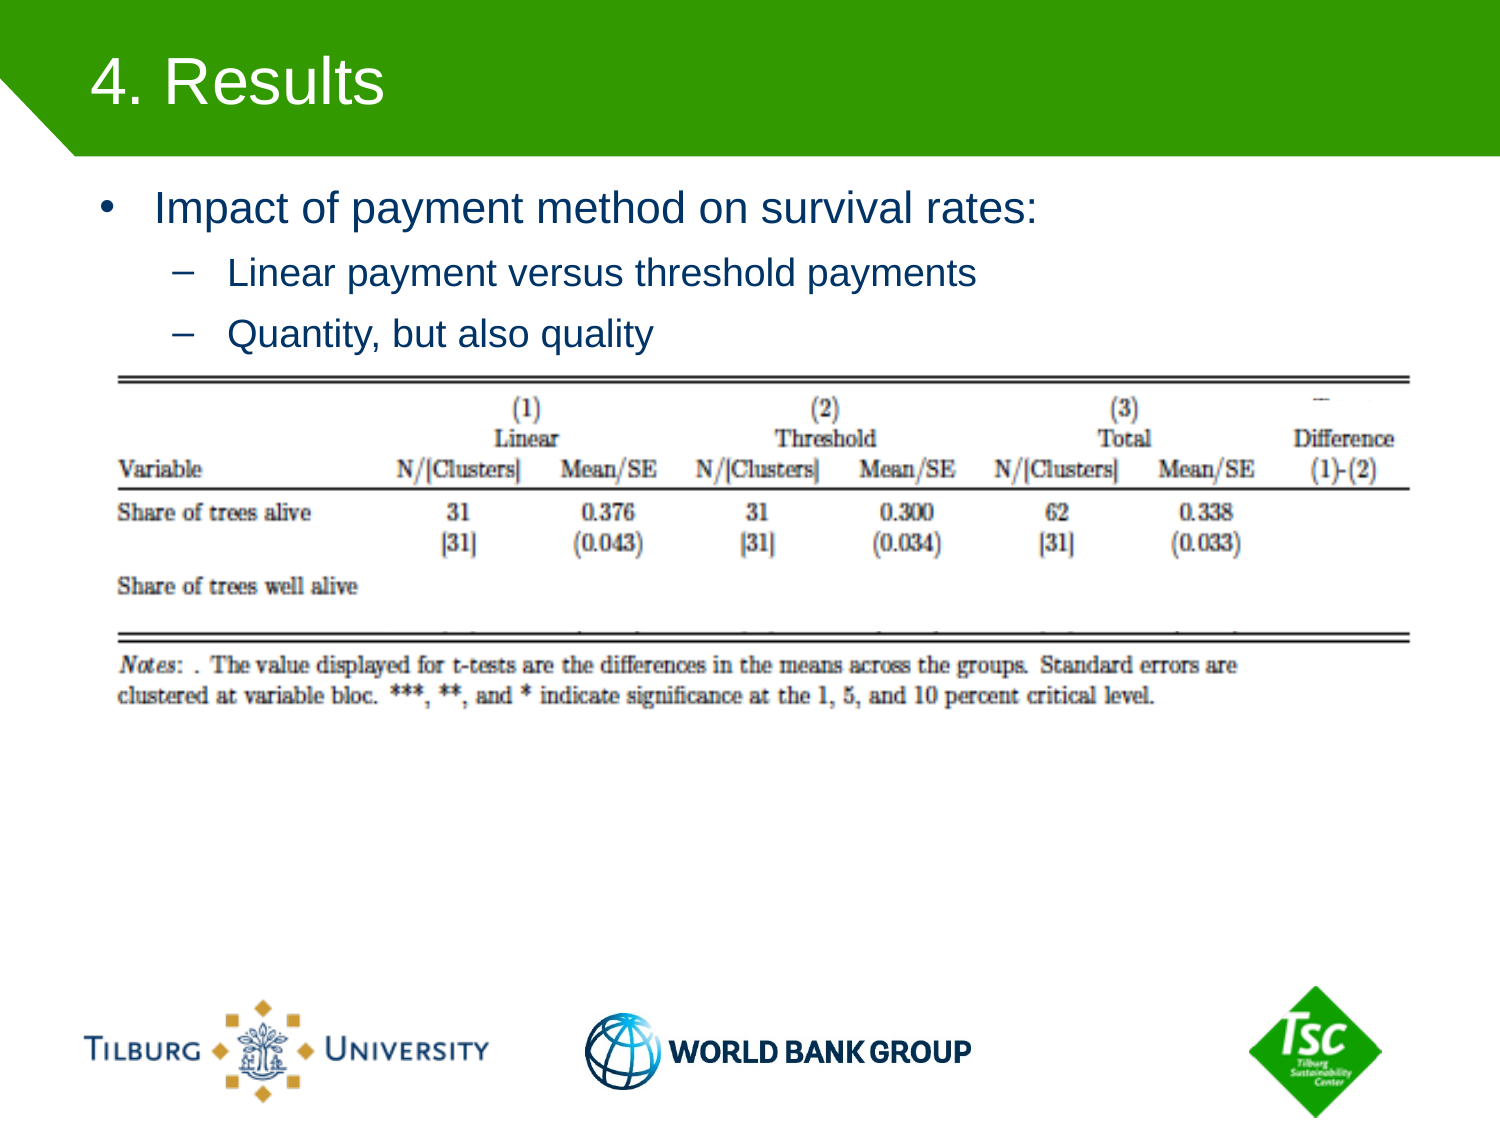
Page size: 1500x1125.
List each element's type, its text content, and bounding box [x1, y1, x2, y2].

picture [585, 1013, 971, 1090]
picture [605, 1020, 620, 1027]
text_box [97, 346, 1447, 735]
picture [605, 1026, 622, 1039]
picture [78, 994, 495, 1111]
picture [618, 1028, 630, 1044]
text_box Impact of payment method on survival rates: Linear payment versus threshold payments Quantity, but also quality [20, 154, 1500, 363]
picture [1249, 985, 1382, 1118]
title 4. Results [74, 0, 1426, 154]
